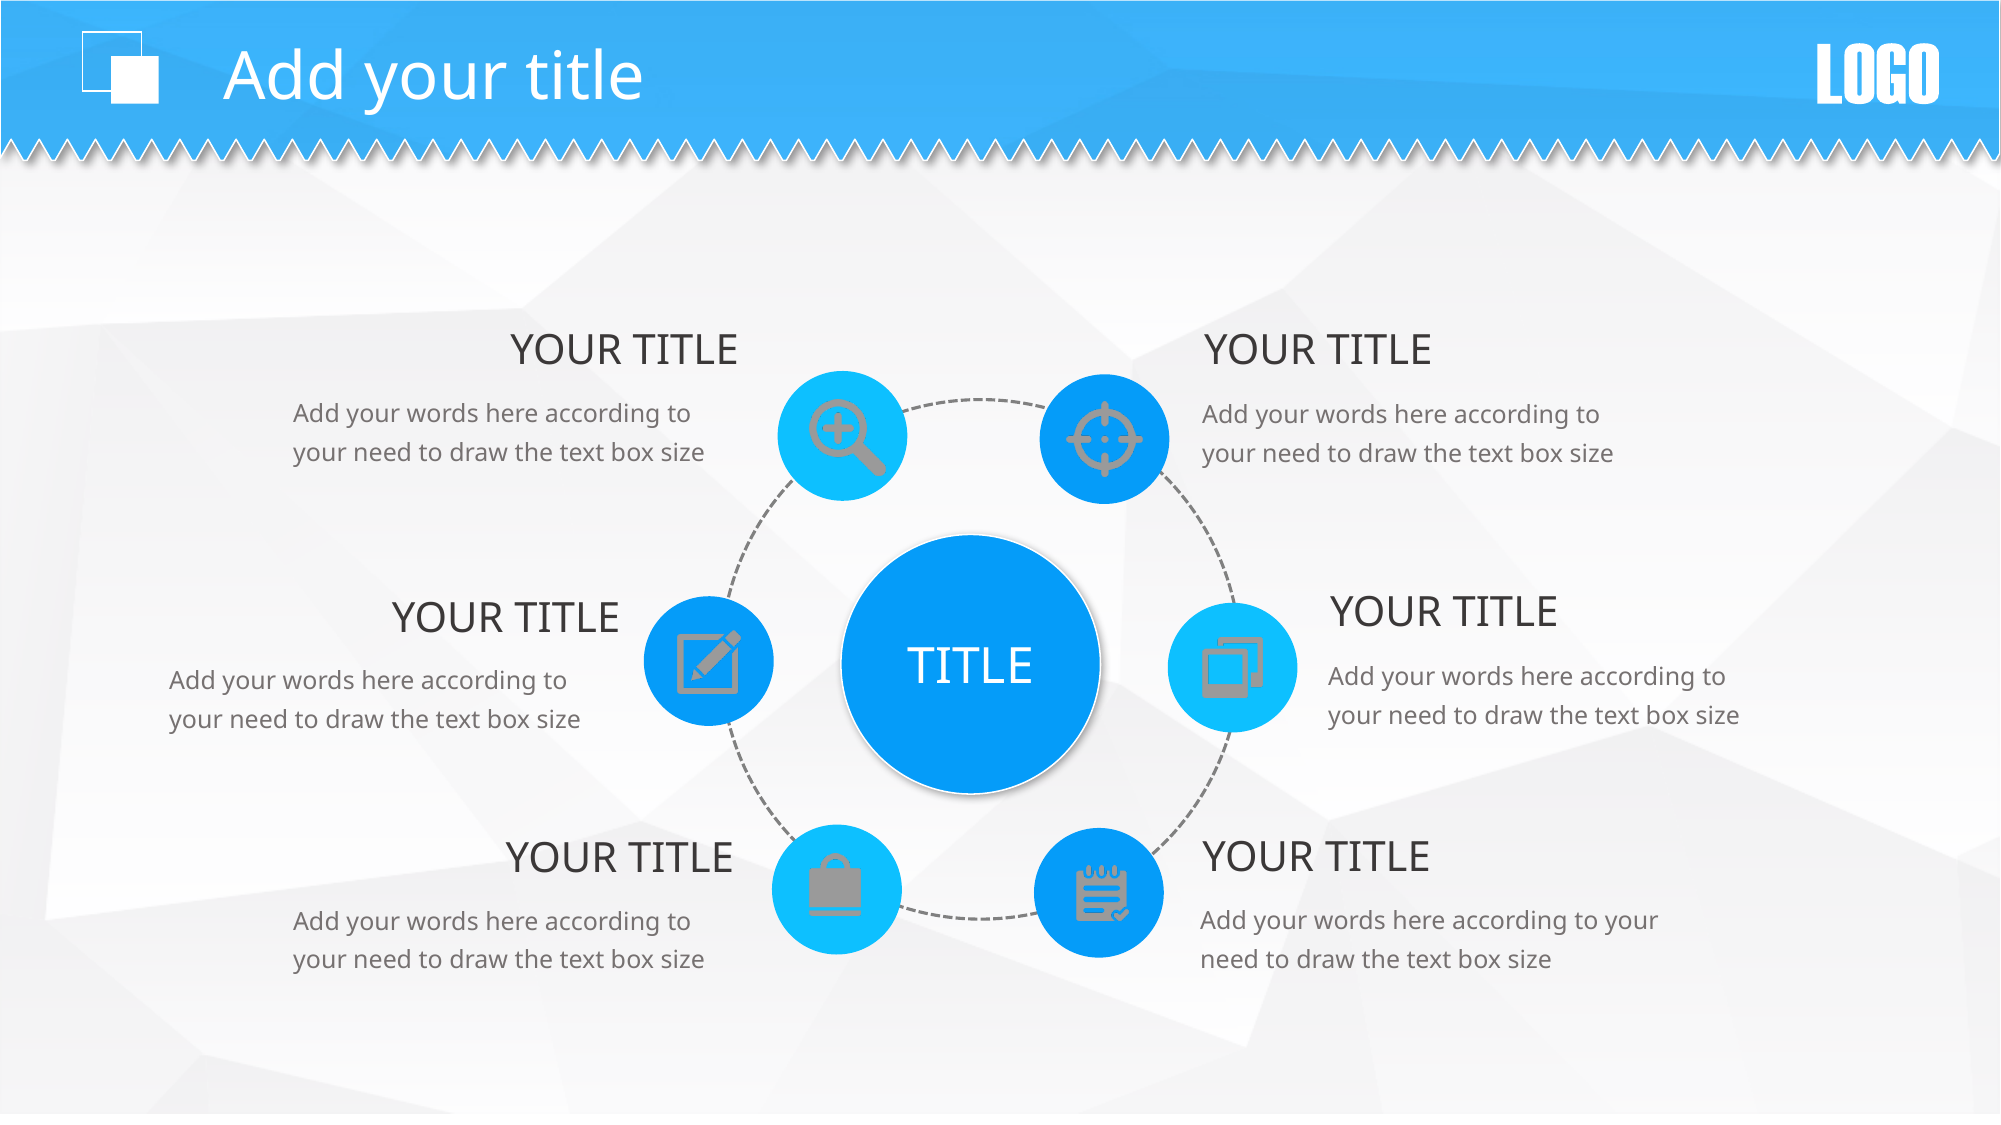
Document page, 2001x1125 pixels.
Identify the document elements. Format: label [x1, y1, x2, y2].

text_box [840, 534, 1101, 795]
text_box [1167, 602, 1298, 733]
text_box [1185, 822, 1675, 983]
text_box [1313, 577, 1792, 738]
text_box [727, 398, 1235, 921]
text_box [1039, 374, 1170, 504]
text_box [1033, 827, 1164, 958]
text_box [1187, 315, 1655, 476]
picture [1, 1, 1999, 159]
text_box [278, 823, 752, 983]
text_box [278, 315, 756, 475]
text_box [643, 596, 774, 726]
text_box [777, 370, 908, 501]
text_box [771, 824, 902, 955]
picture [0, 142, 2000, 1114]
text_box [154, 582, 638, 743]
